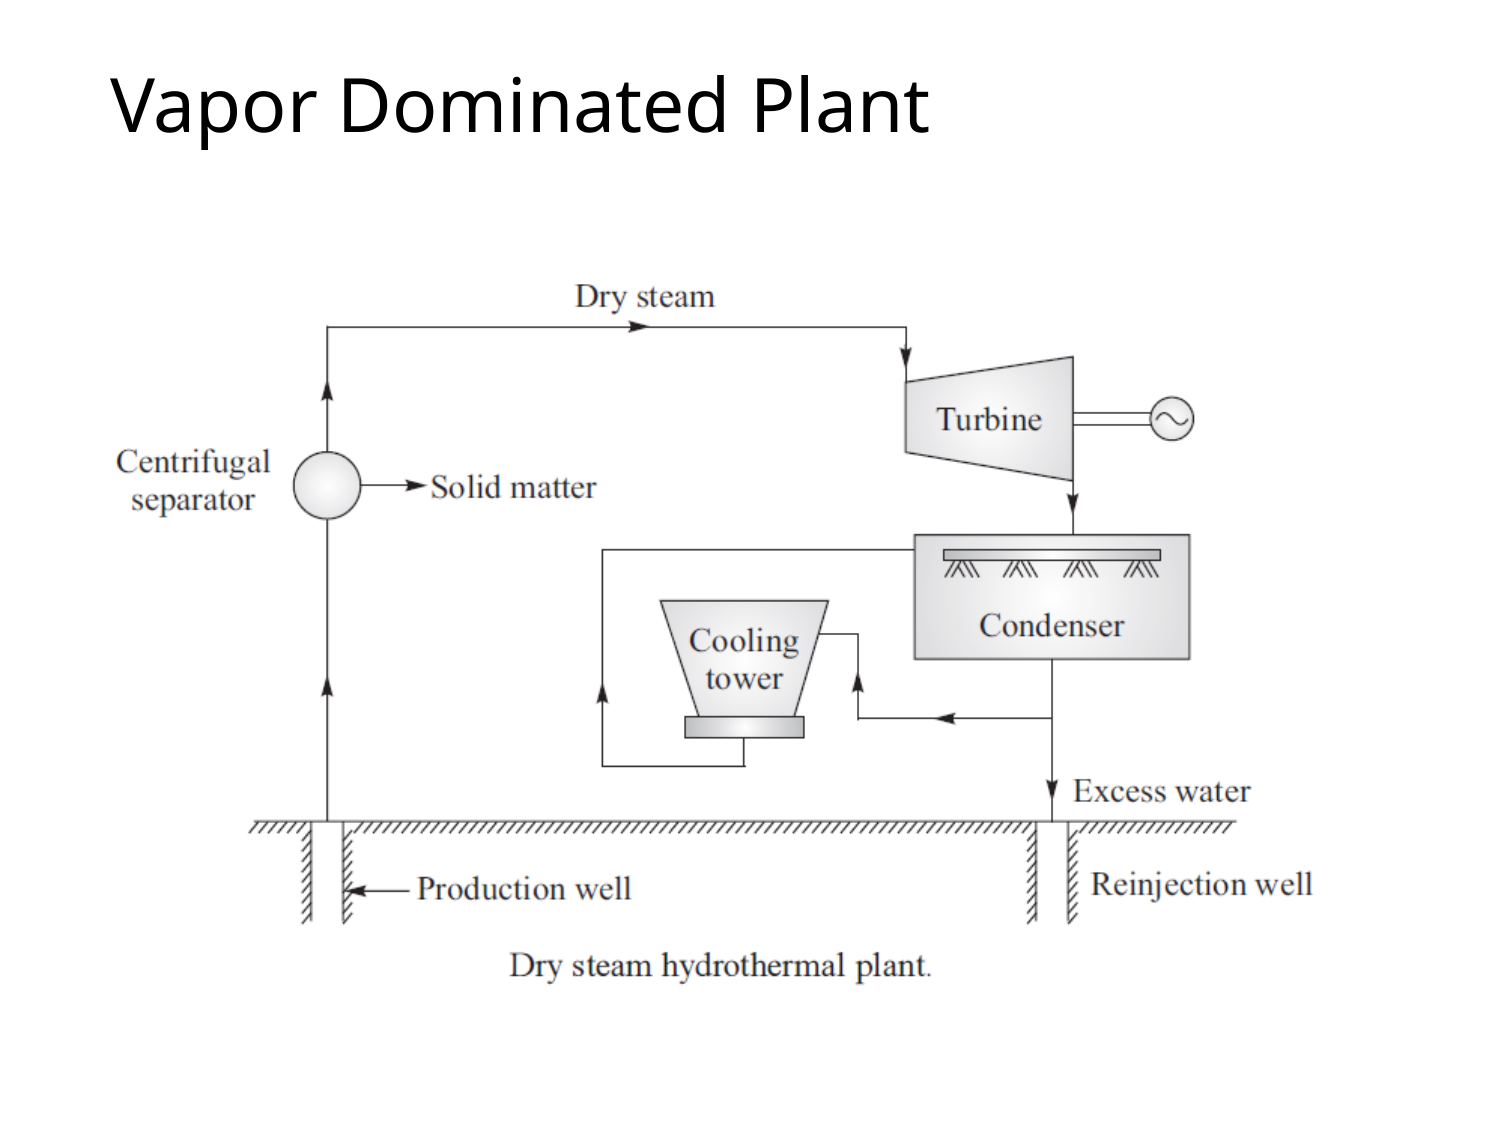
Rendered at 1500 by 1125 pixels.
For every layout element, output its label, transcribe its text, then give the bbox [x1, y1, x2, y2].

text_box Vapor Dominated Plant [95, 49, 1250, 155]
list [95, 262, 1405, 1006]
